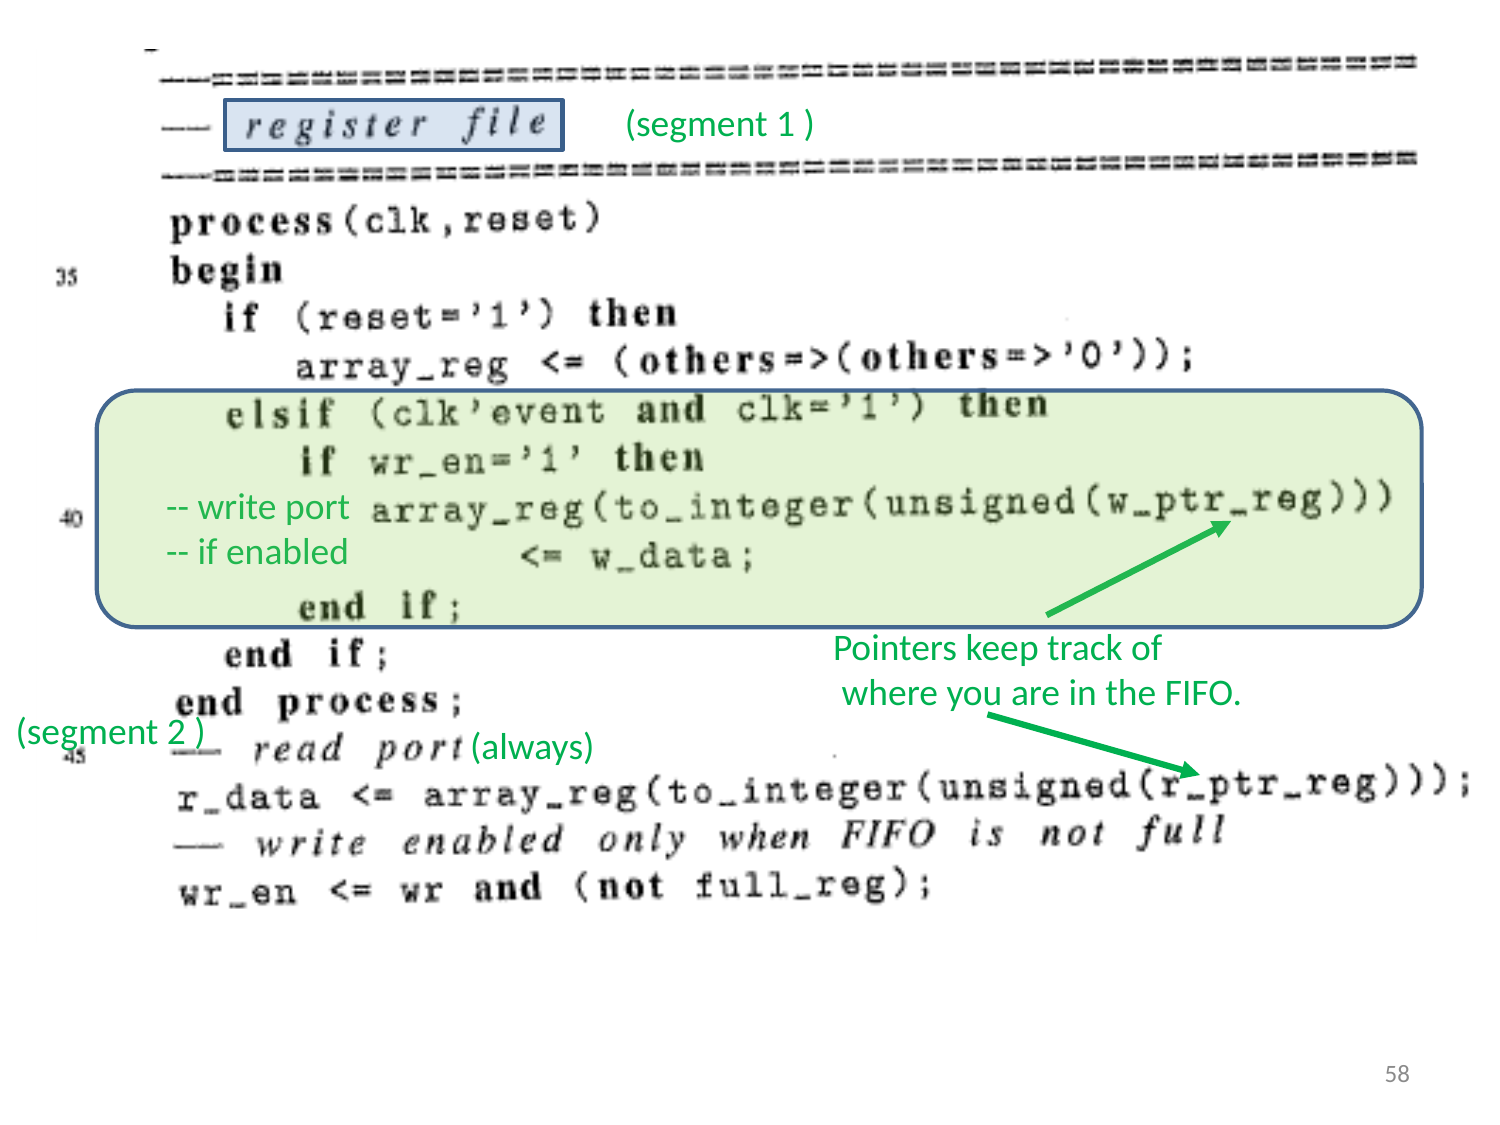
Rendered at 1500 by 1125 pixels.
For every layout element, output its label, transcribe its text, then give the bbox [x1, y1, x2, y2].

slide_number 58 [1074, 1042, 1425, 1103]
text_box (segment 2 ) [0, 699, 29, 760]
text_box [1046, 520, 1232, 616]
picture [35, 49, 1483, 943]
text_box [987, 714, 1201, 776]
